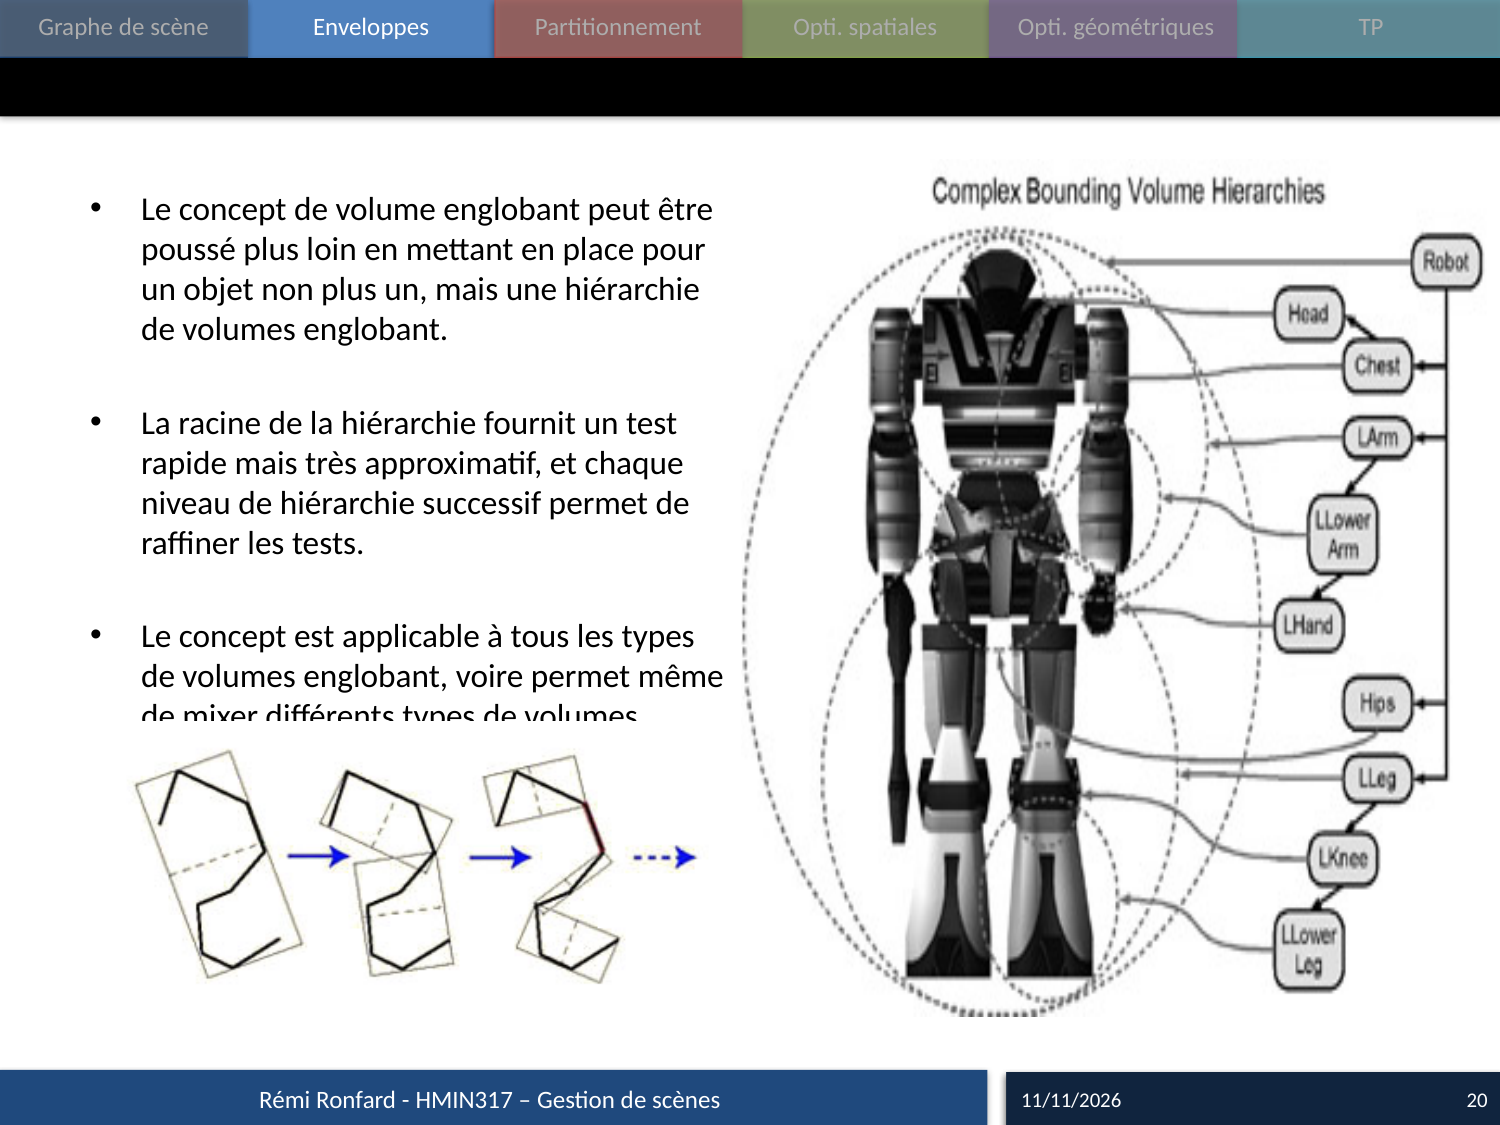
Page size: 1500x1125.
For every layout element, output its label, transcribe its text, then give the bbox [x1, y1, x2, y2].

list Le concept de volume englobant peut être poussé plus loin en mettant en place pour un objet non plus un, mais une hiérarchie de volumes englobant. La racine de la hiérarchie fournit un test rapide mais très approximatif, et chaque niveau de hiérarchie successif permet de raffiner les tests. Le concept est applicable à tous les types de volumes englobant, voire permet même de mixer différents types de volumes englobant au sein d’une hiérarchie. [75, 179, 735, 719]
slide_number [1006, 1070, 1153, 1125]
footer Rémi Ronfard - HMIN317 – Gestion de scènes [0, 1069, 988, 1125]
picture [72, 159, 1500, 1018]
slide_number 20 [1153, 1071, 1500, 1125]
